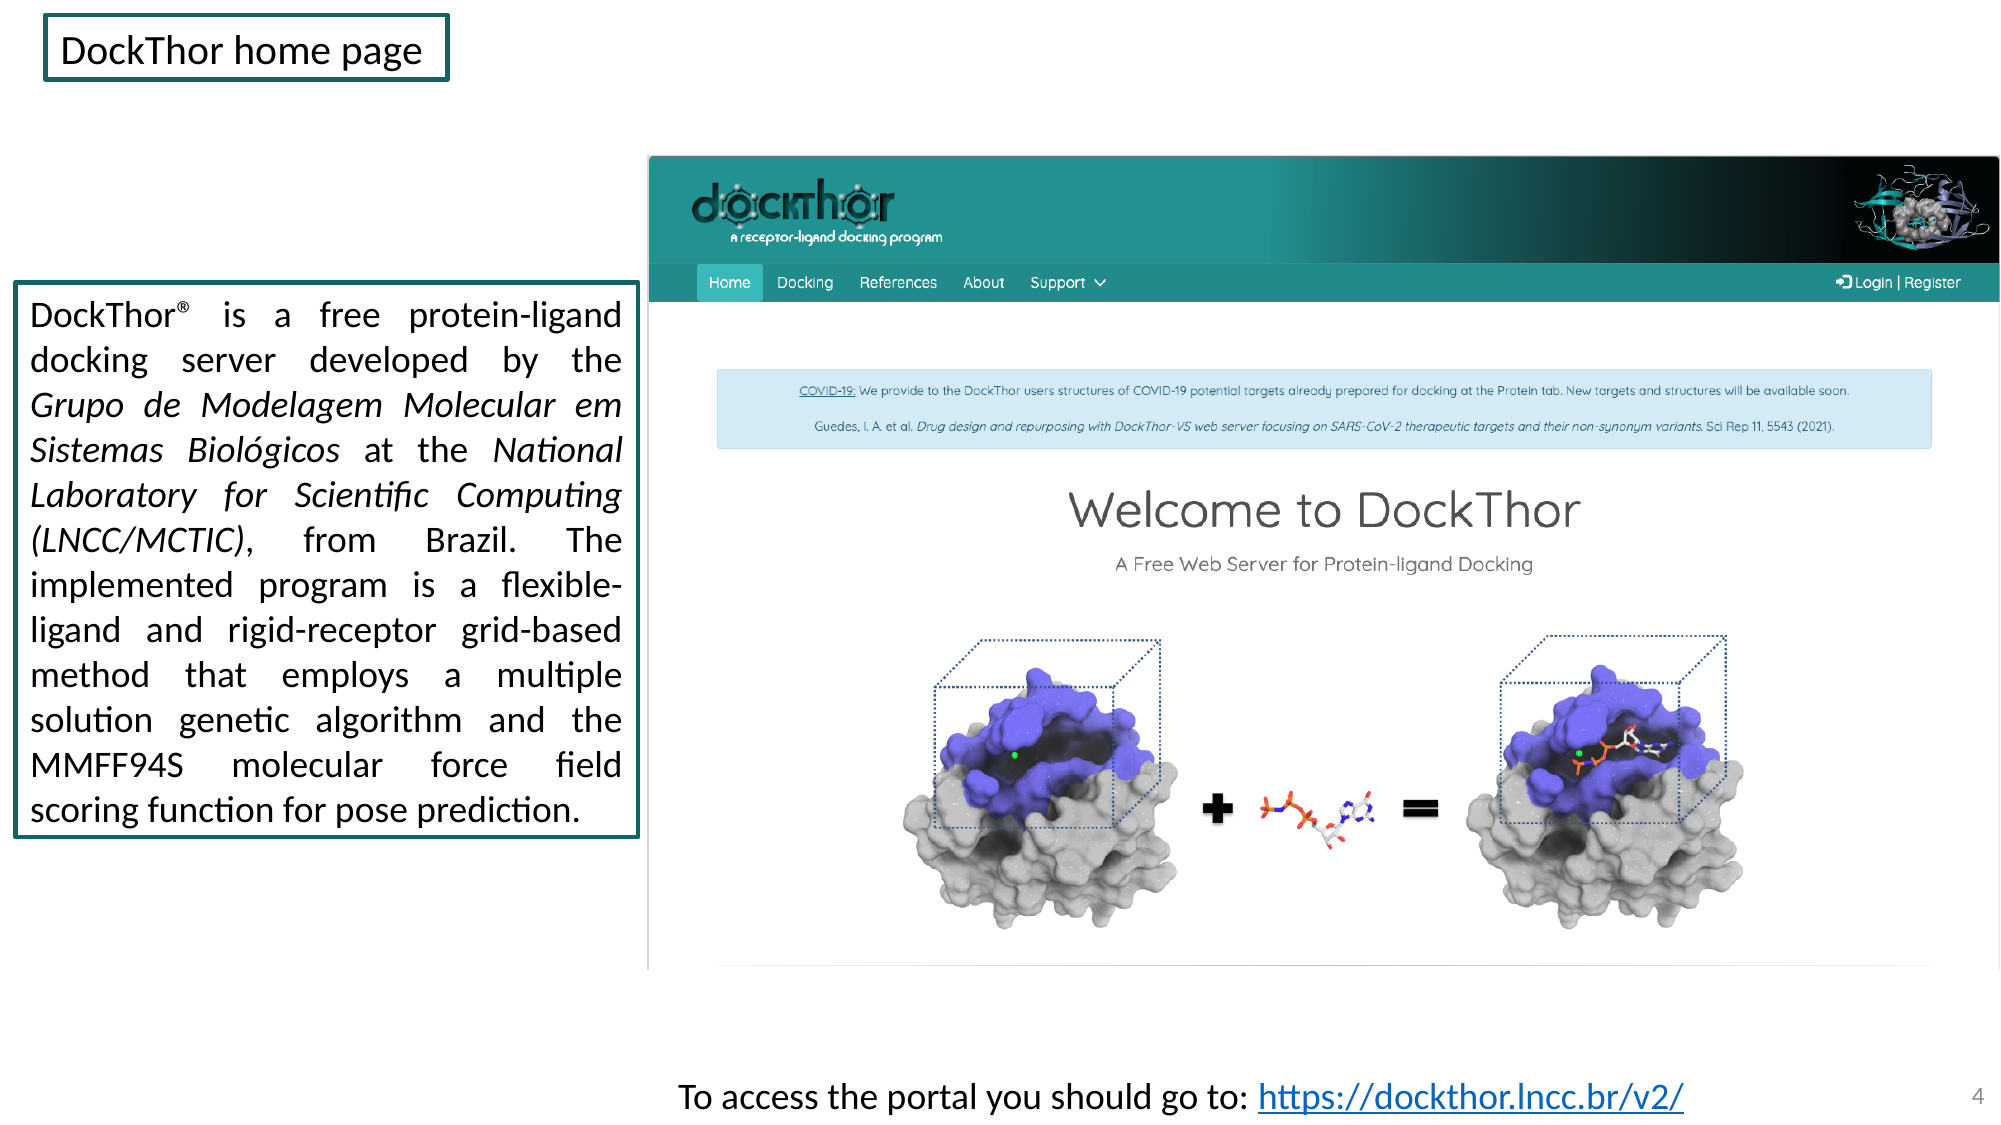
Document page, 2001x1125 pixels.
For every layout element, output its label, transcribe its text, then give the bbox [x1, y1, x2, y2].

text_box DockThor home page [45, 15, 448, 80]
text_box To access the portal you should go to: https://dockthor.lncc.br/v2/ [663, 1064, 1700, 1125]
picture [647, 155, 2000, 970]
slide_number 4 [1549, 1065, 2000, 1125]
text_box DockThor® is a free protein-ligand docking server developed by the Grupo de Modelagem Molecular em Sistemas Biológicos at the National Laboratory for Scientific Computing (LNCC/MCTIC), from Brazil. The implemented program is a flexible-ligand and rigid-receptor grid-based method that employs a multiple solution genetic algorithm and the MMFF94S molecular force field scoring function for pose prediction. [15, 282, 638, 837]
